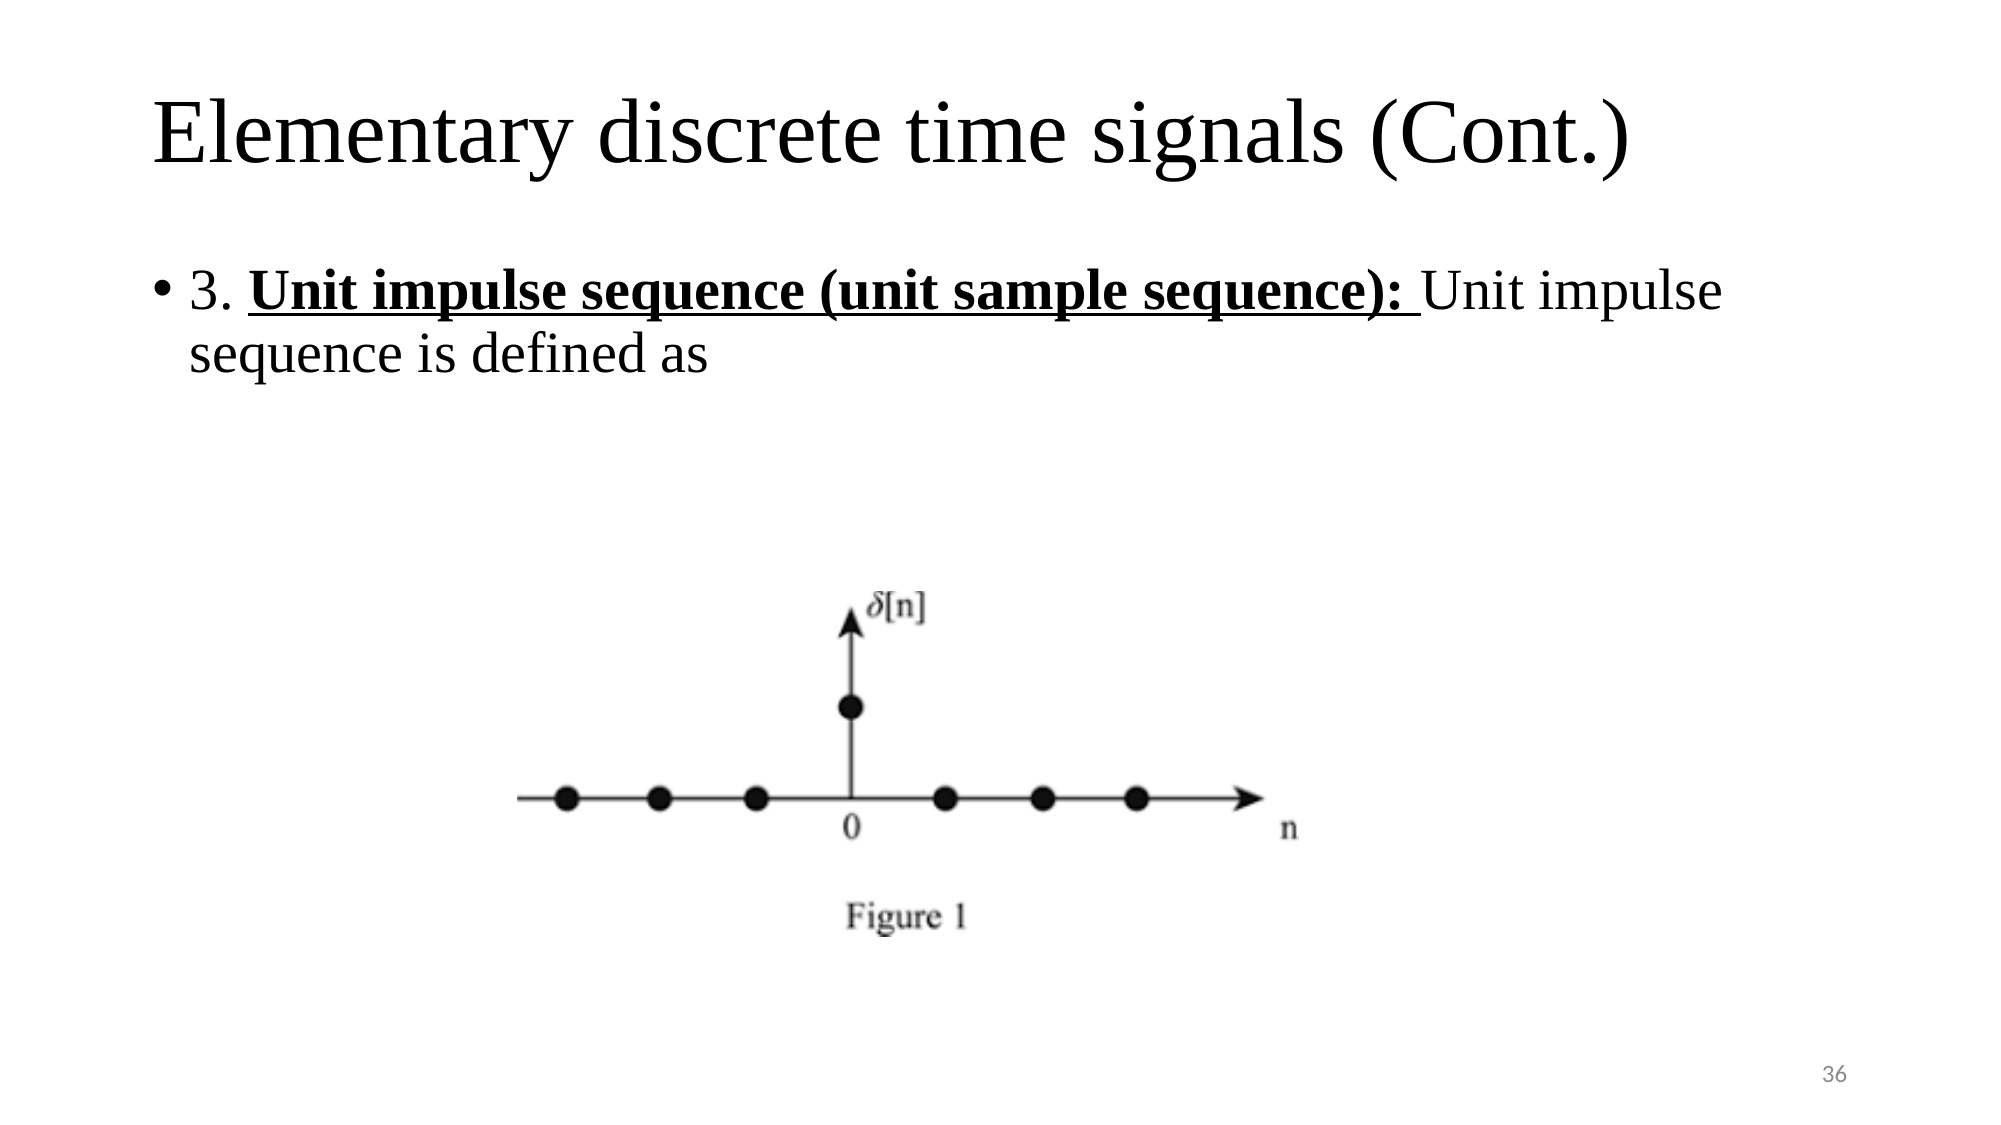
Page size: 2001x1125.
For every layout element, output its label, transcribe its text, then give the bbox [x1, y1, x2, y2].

title Elementary discrete time signals (Cont.) [137, 59, 1863, 206]
picture [517, 591, 1299, 937]
slide_number 36 [1412, 1042, 1863, 1103]
